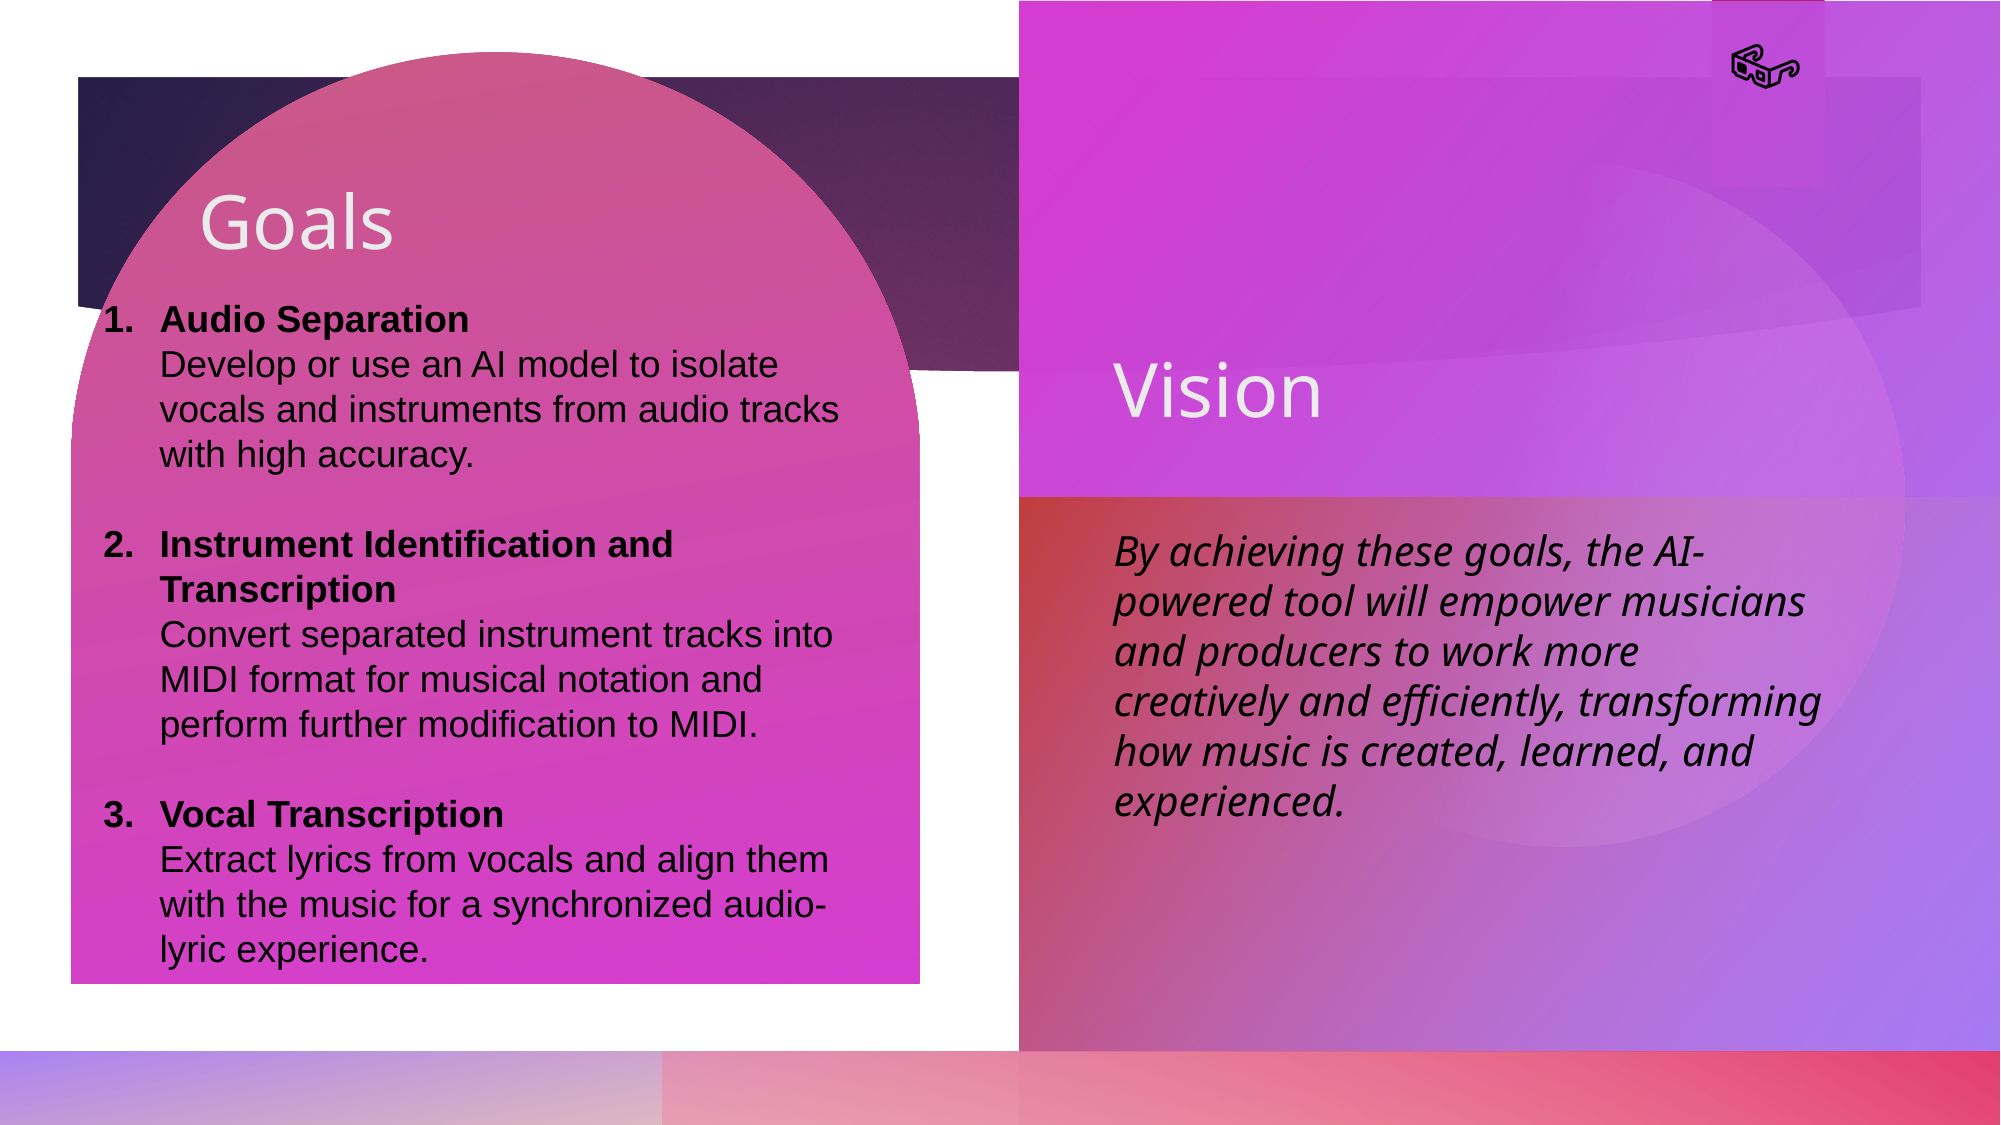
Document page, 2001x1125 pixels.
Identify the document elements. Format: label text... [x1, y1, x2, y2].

title Vision [1098, 324, 1968, 450]
list Audio Separation Develop or use an AI model to isolate vocals and instruments from audio tracks with high accuracy. Instrument Identification and Transcription Convert separated instrument tracks into MIDI format for musical notation and perform further modification to MIDI. Vocal Transcription Extract lyrics from vocals and align them with the music for a synchronized audio-lyric experience. [88, 287, 902, 978]
text_box Goals [183, 155, 1040, 285]
list By achieving these goals, the AI-powered tool will empower musicians and producers to work more creatively and efficiently, transforming how music is created, learned, and experienced. [1098, 477, 1840, 873]
picture [1729, 30, 1802, 102]
